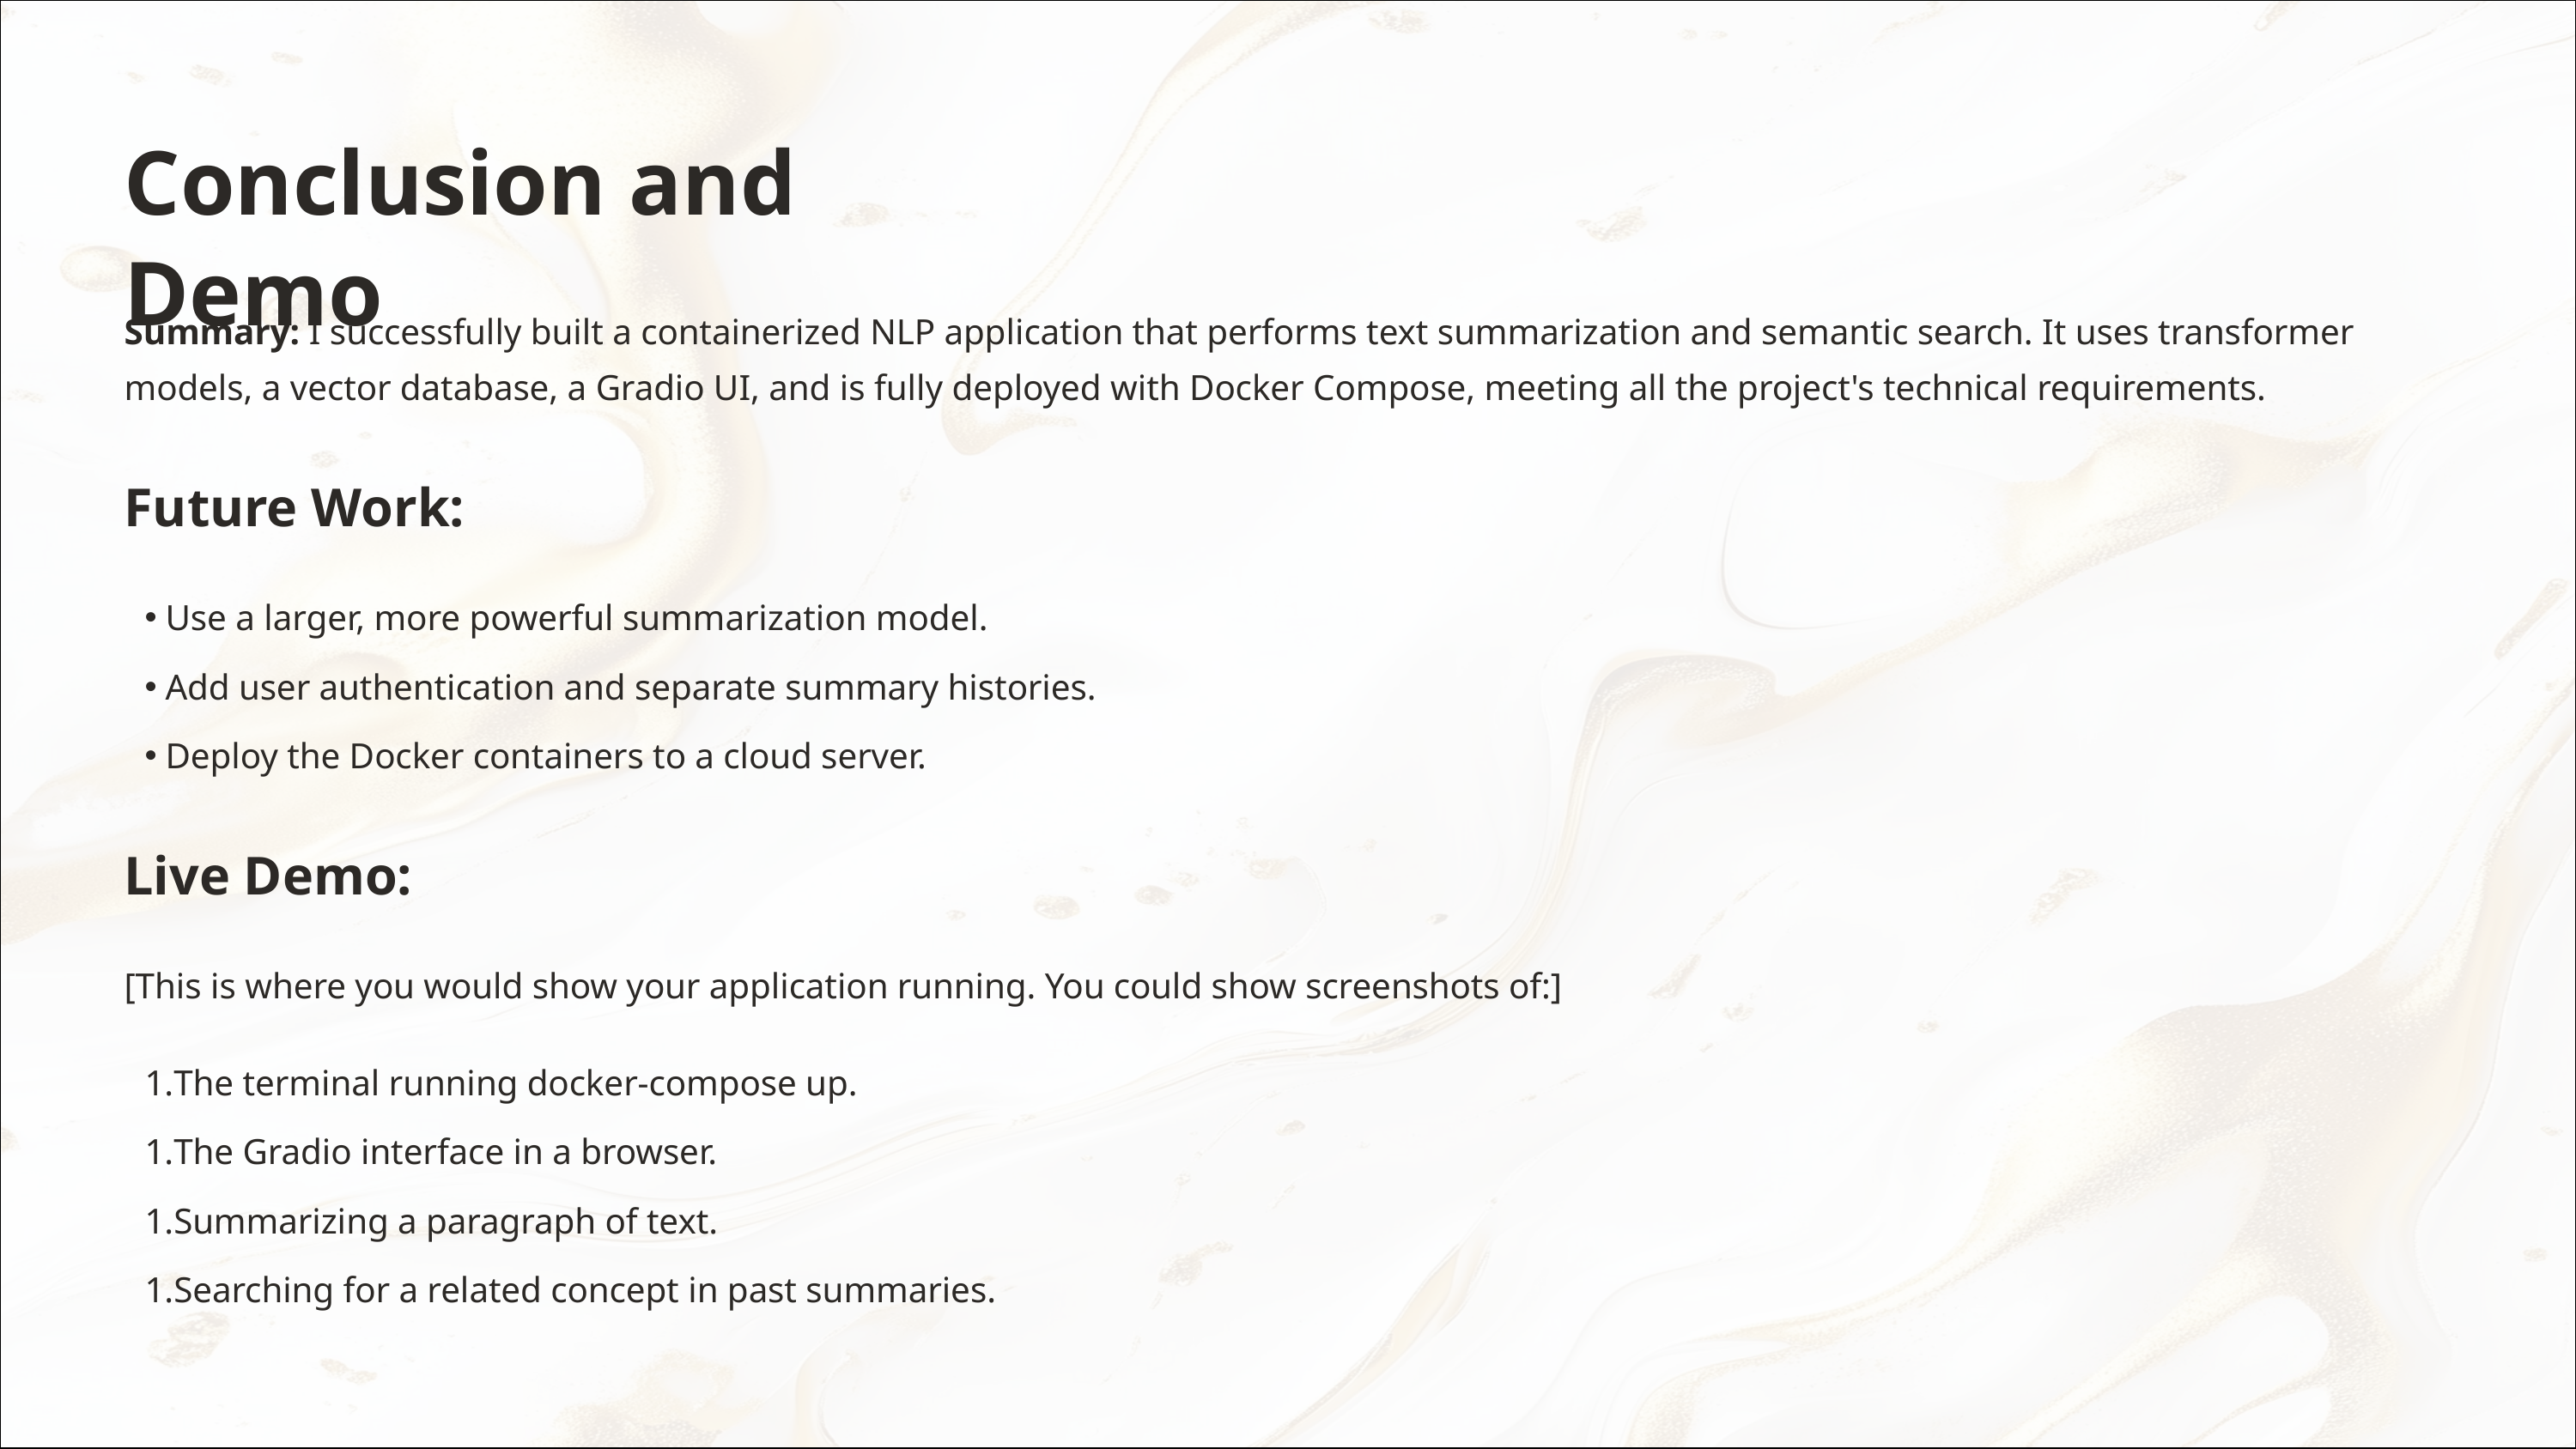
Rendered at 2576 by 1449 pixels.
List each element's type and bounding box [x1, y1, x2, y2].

text_box [0, 0, 2576, 1449]
